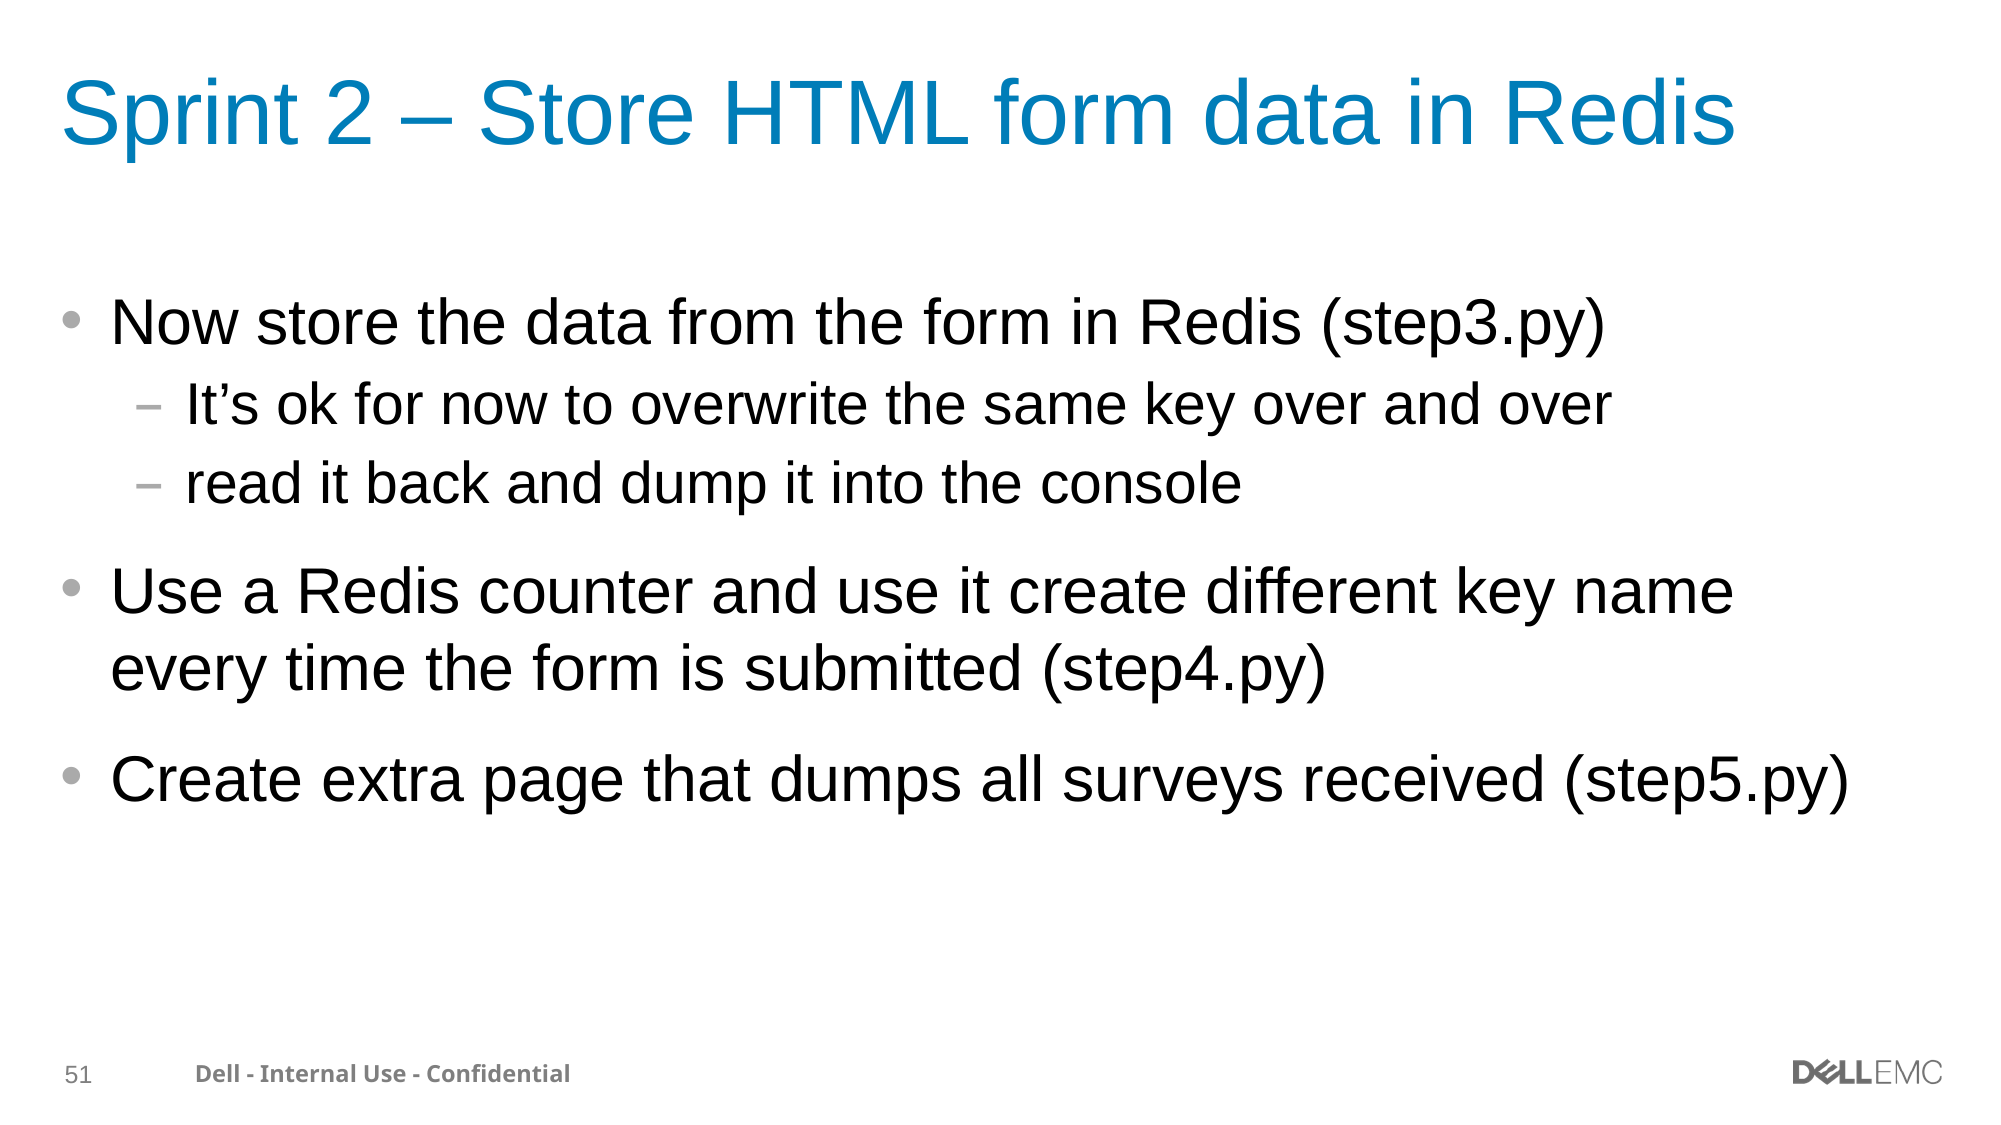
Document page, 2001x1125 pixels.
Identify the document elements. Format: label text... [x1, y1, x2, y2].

title Sprint 2 – Store HTML form data in Redis [60, 57, 1800, 198]
list Now store the data from the form in Redis (step3.py) It’s ok for now to overwrite the same key over and over read it back and dump it into the console Use a Redis counter and use it create different key name every time the form is submitted (step4.py) Create extra page that dumps all surveys received (step5.py) [60, 279, 1881, 980]
picture [1793, 1058, 1942, 1085]
